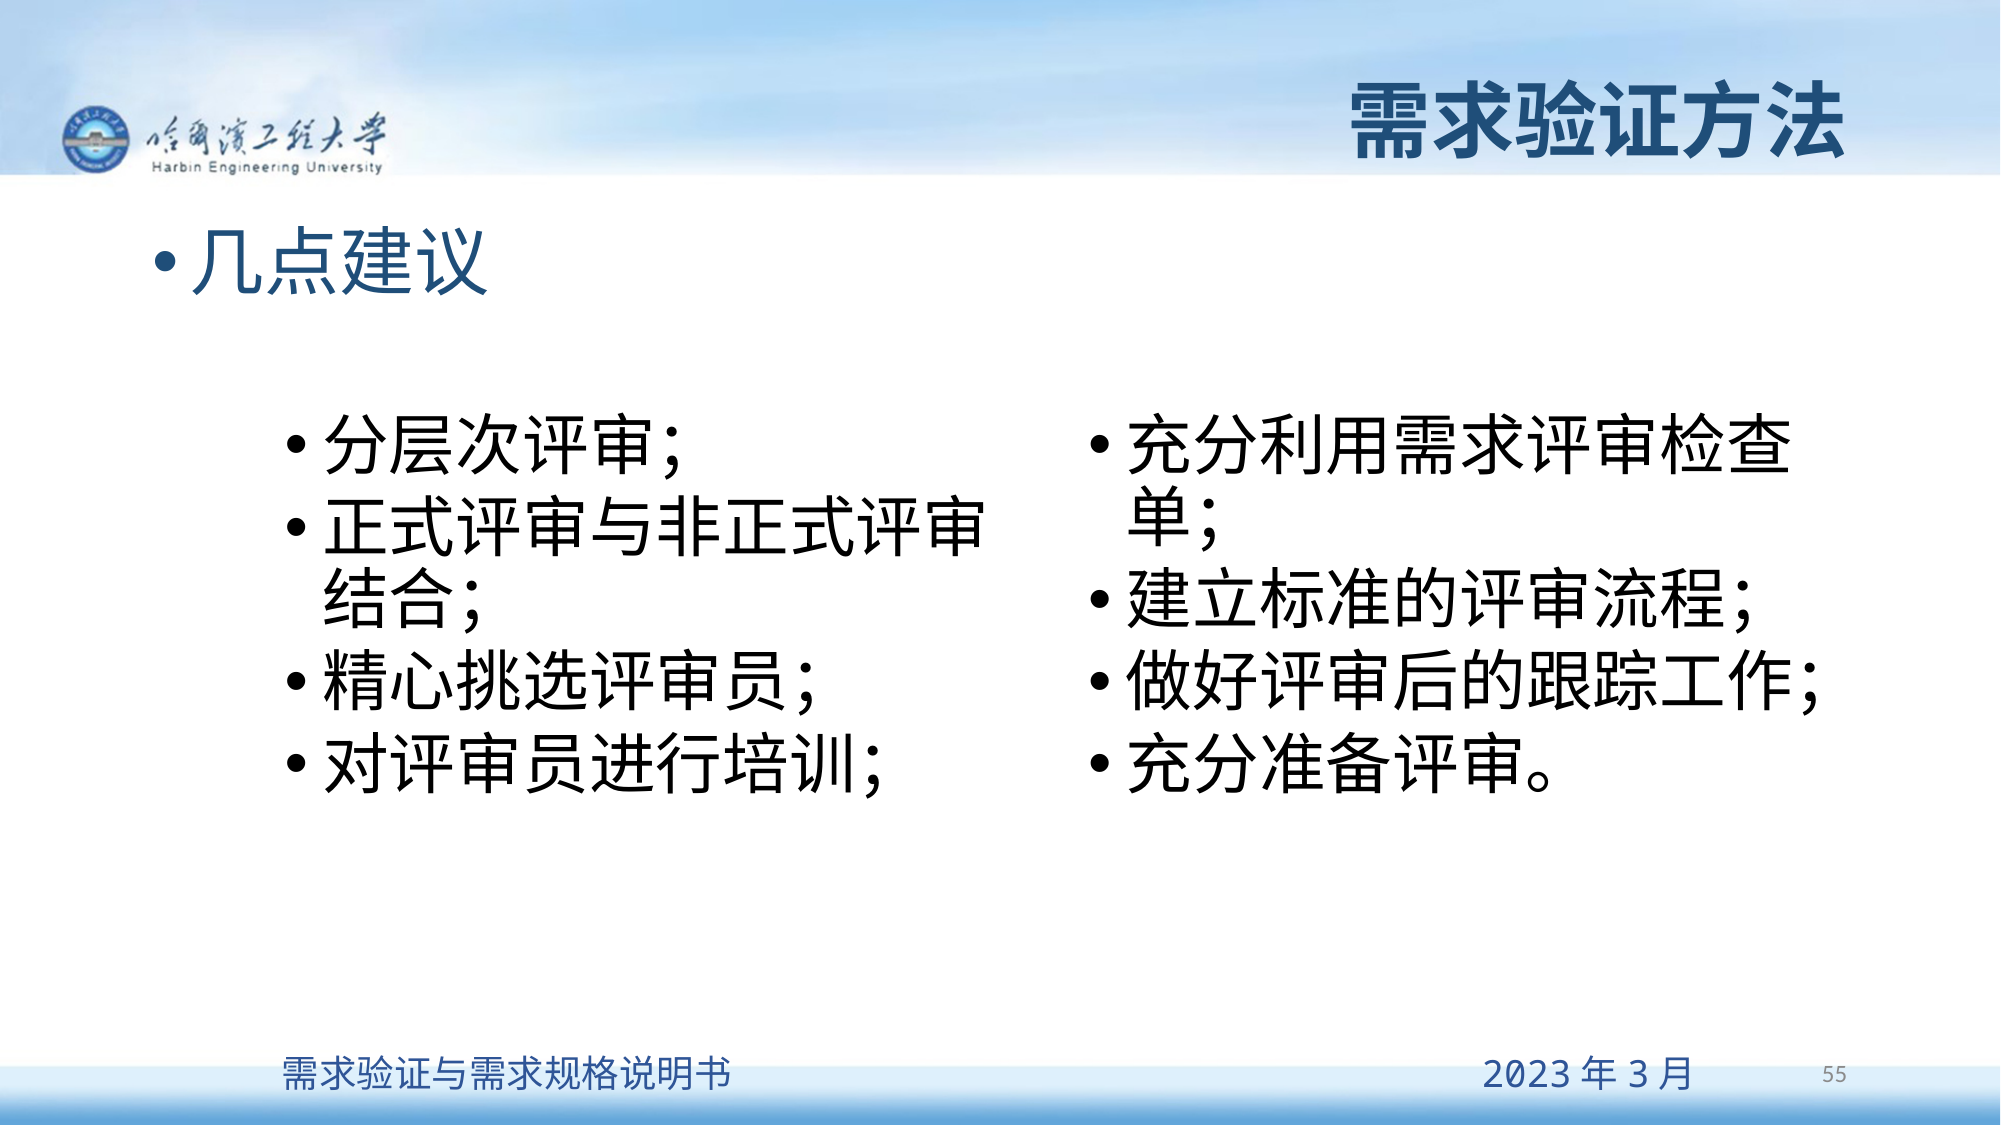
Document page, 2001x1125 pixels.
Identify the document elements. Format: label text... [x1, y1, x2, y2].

list 几点建议 [137, 217, 1863, 1014]
text_box 分层次评审； 正式评审与非正式评审结合； 精心挑选评审员； 对评审员进行培训； 充分利用需求评审检查单； 建立标准的评审流程； 做好评审后的跟踪工作； 充分准备评审。 [194, 404, 1832, 962]
title 需求验证方法 [137, 47, 1863, 203]
slide_number 55 [1412, 1042, 1863, 1103]
picture [0, 0, 2001, 1125]
